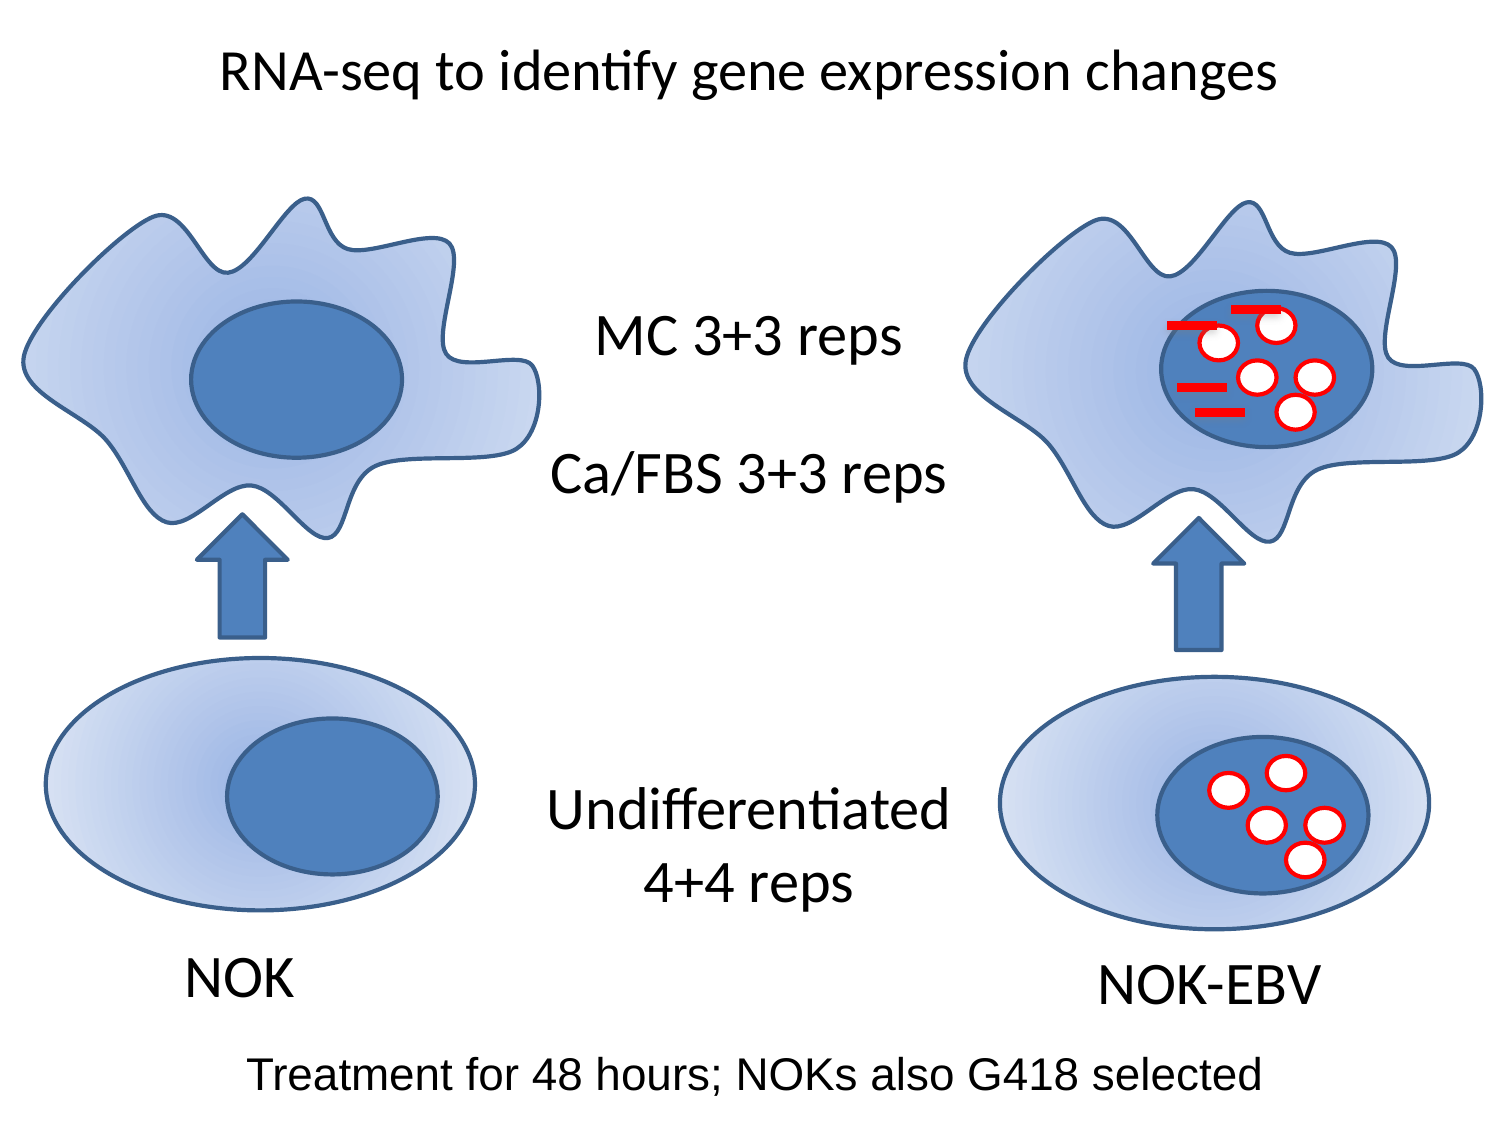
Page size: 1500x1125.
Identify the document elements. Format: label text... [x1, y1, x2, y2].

text_box [997, 674, 1432, 932]
text_box [1196, 408, 1245, 417]
text_box [963, 200, 1484, 544]
text_box [224, 716, 440, 877]
text_box RNA-seq to identify gene expression changes [74, 24, 1424, 110]
text_box [1255, 306, 1298, 346]
text_box [1159, 288, 1375, 450]
text_box [1293, 358, 1337, 397]
text_box [1231, 306, 1281, 314]
text_box [1155, 791, 1160, 839]
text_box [1165, 741, 1377, 898]
text_box [1274, 392, 1317, 432]
text_box Treatment for 48 hours; NOKs also G418 selected [231, 1037, 1279, 1108]
text_box [43, 655, 478, 913]
text_box [1228, 734, 1298, 739]
text_box [21, 196, 542, 541]
text_box [1168, 321, 1217, 330]
text_box NOK [170, 929, 312, 1017]
text_box [1197, 323, 1241, 363]
text_box [1177, 383, 1227, 392]
text_box NOK-EBV [1082, 936, 1340, 1024]
text_box [194, 512, 290, 640]
text_box [1151, 515, 1247, 653]
text_box MC 3+3 reps [564, 287, 934, 375]
text_box Undifferentiated 4+4 reps [529, 761, 969, 922]
text_box Ca/FBS 3+3 reps [529, 425, 969, 514]
text_box [189, 299, 405, 460]
text_box [1235, 358, 1279, 397]
